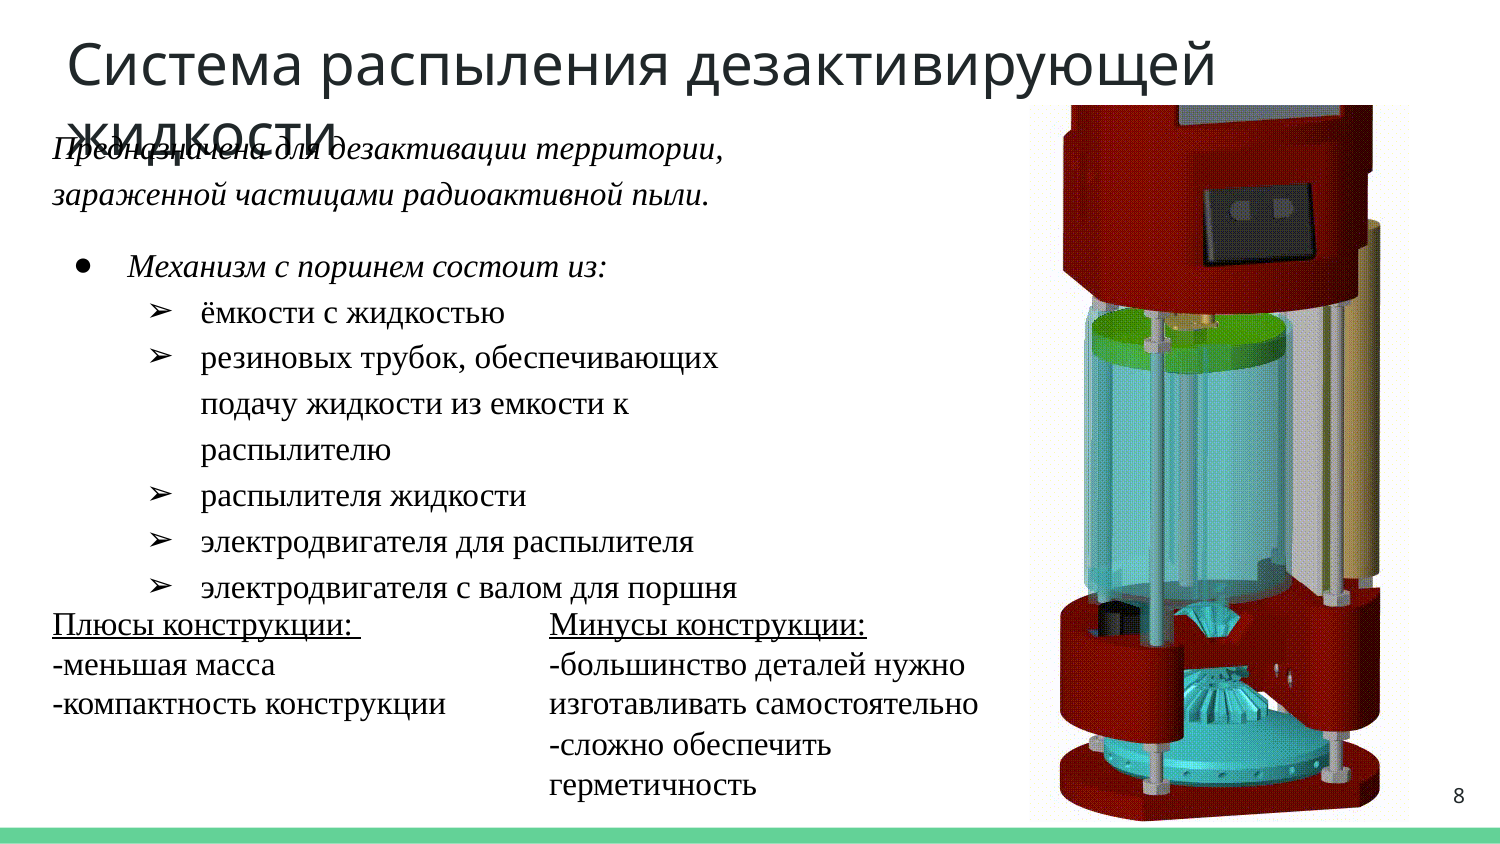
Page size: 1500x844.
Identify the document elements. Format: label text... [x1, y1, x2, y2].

title Система распыления дезактивирующей жидкости [51, 11, 1449, 106]
slide_number 8 [1389, 764, 1480, 830]
text_box Предназначена для дезактивации территории, зараженной частицами радиоактивной пыли. [37, 105, 806, 228]
list Механизм с поршнем состоит из: ёмкости с жидкостью резиновых трубок, обеспечивающих подачу жидкости из емкости к распылителю распылителя жидкости электродвигателя для распылителя электродвигателя с валом для поршня [37, 222, 819, 586]
text_box Минусы конструкции: -большинство деталей нужно изготавливать самостоятельно -сложно обеспечить герметичность [534, 586, 1002, 817]
picture [1029, 105, 1410, 822]
text_box Плюсы конструкции: -меньшая масса -компактность конструкции [37, 586, 534, 737]
